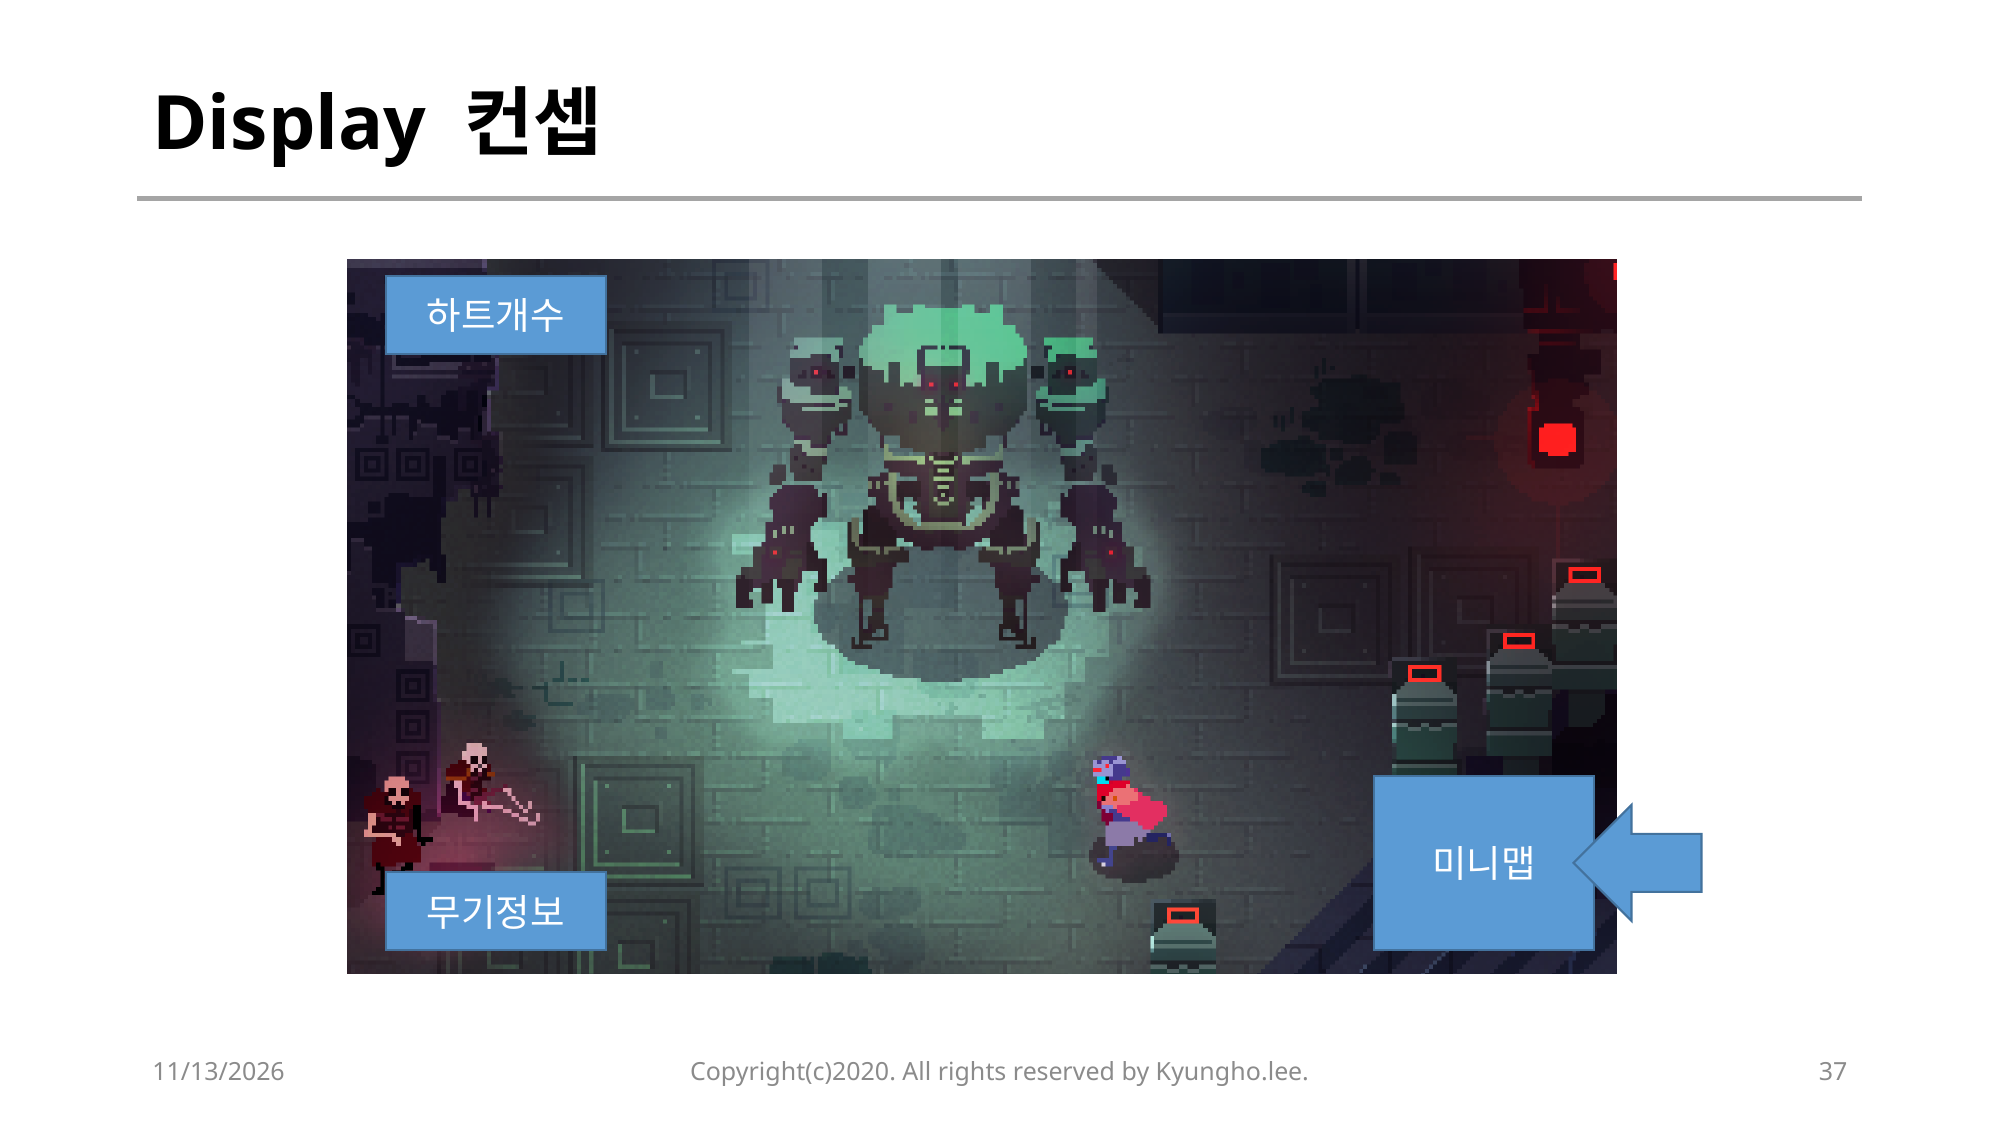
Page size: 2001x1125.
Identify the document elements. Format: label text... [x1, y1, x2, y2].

title Display 컨셉 [137, 59, 1863, 191]
slide_number 37 [1412, 1042, 1863, 1103]
text_box [1617, 802, 1703, 924]
footer Copyright(c)2020. All rights reserved by Kyungho.lee. [662, 1042, 1338, 1103]
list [347, 259, 1617, 974]
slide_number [137, 1042, 588, 1103]
